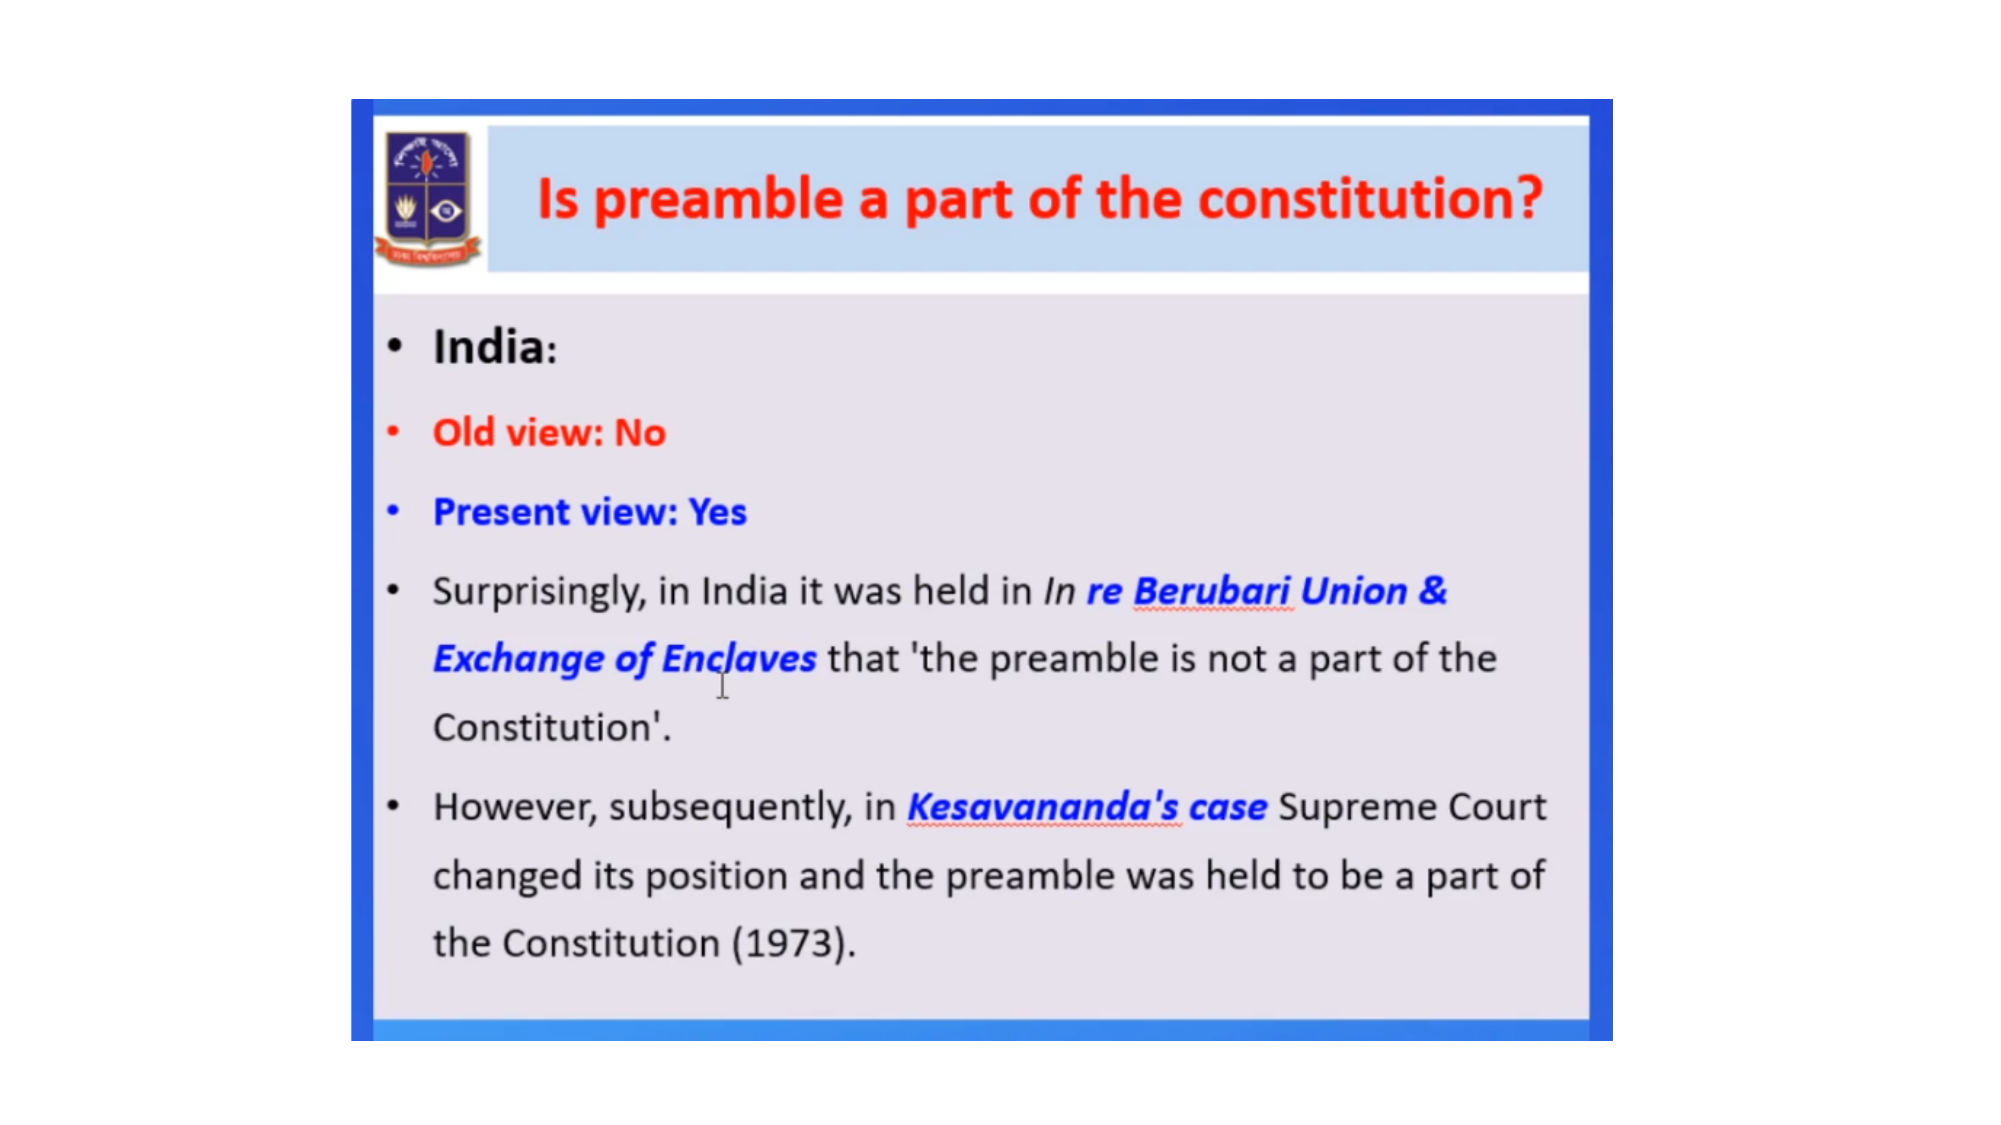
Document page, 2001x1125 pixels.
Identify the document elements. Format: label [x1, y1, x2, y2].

list [349, 99, 1613, 1041]
